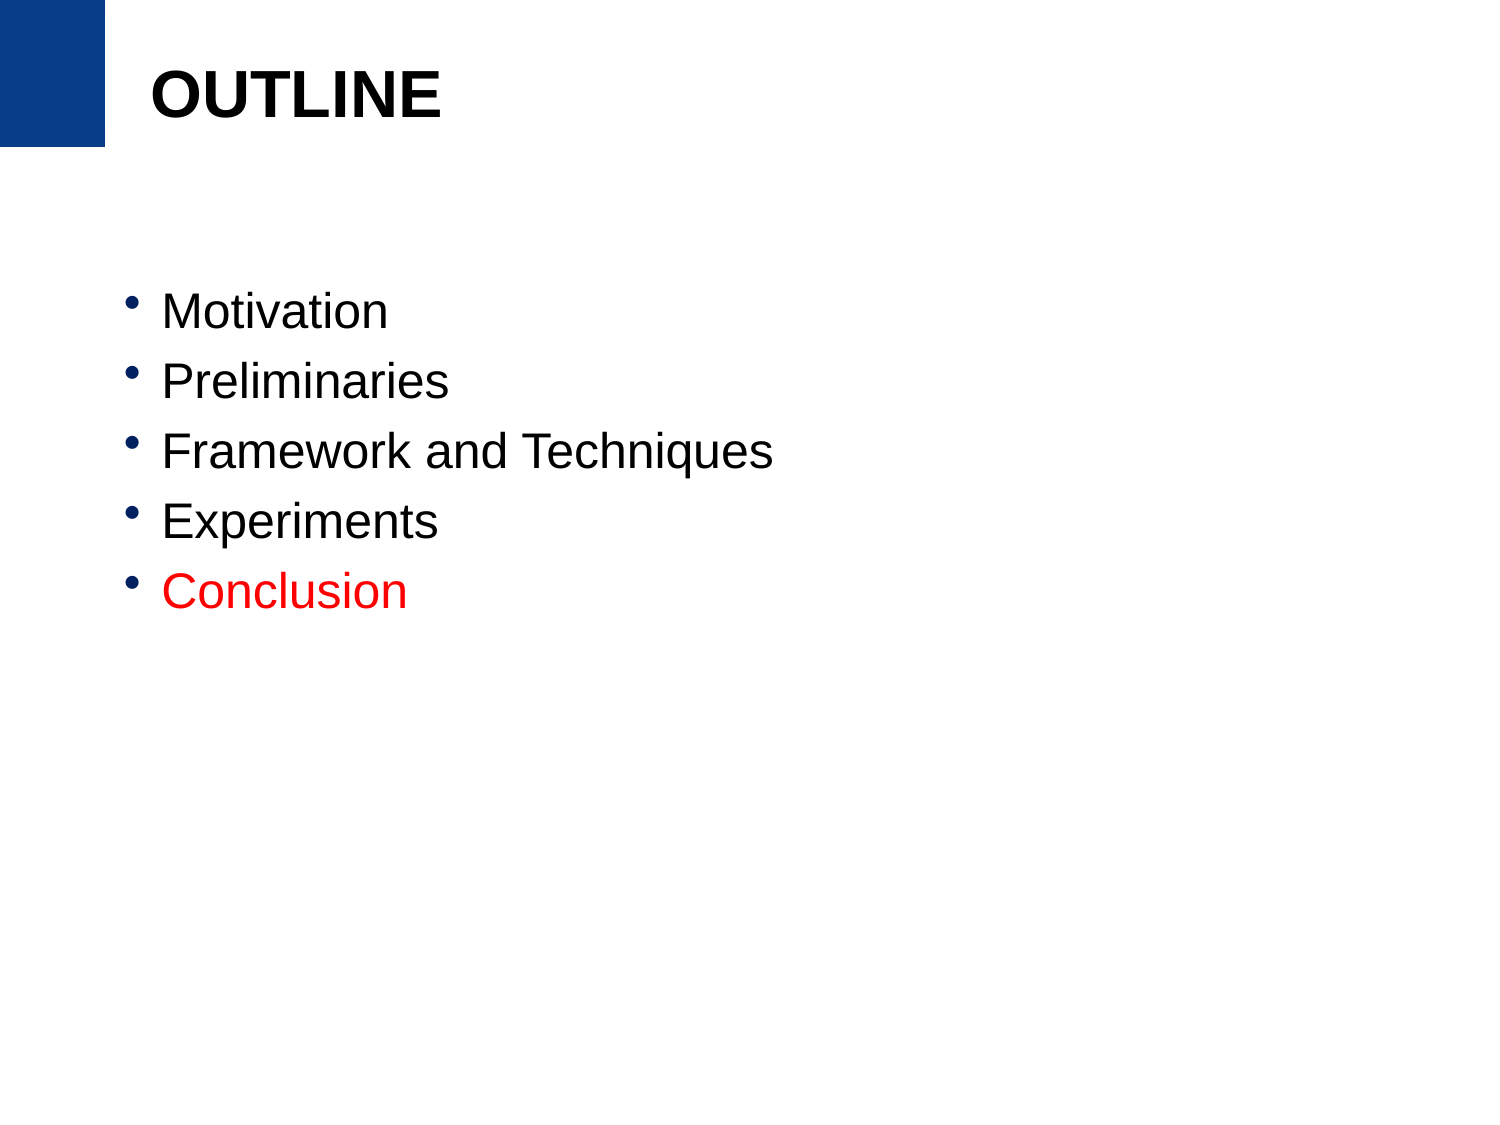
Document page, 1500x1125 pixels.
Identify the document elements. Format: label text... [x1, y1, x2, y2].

picture [0, 0, 105, 147]
list Motivation Preliminaries Framework and Techniques Experiments Conclusion [123, 278, 1466, 997]
title Outline [135, 43, 1379, 140]
